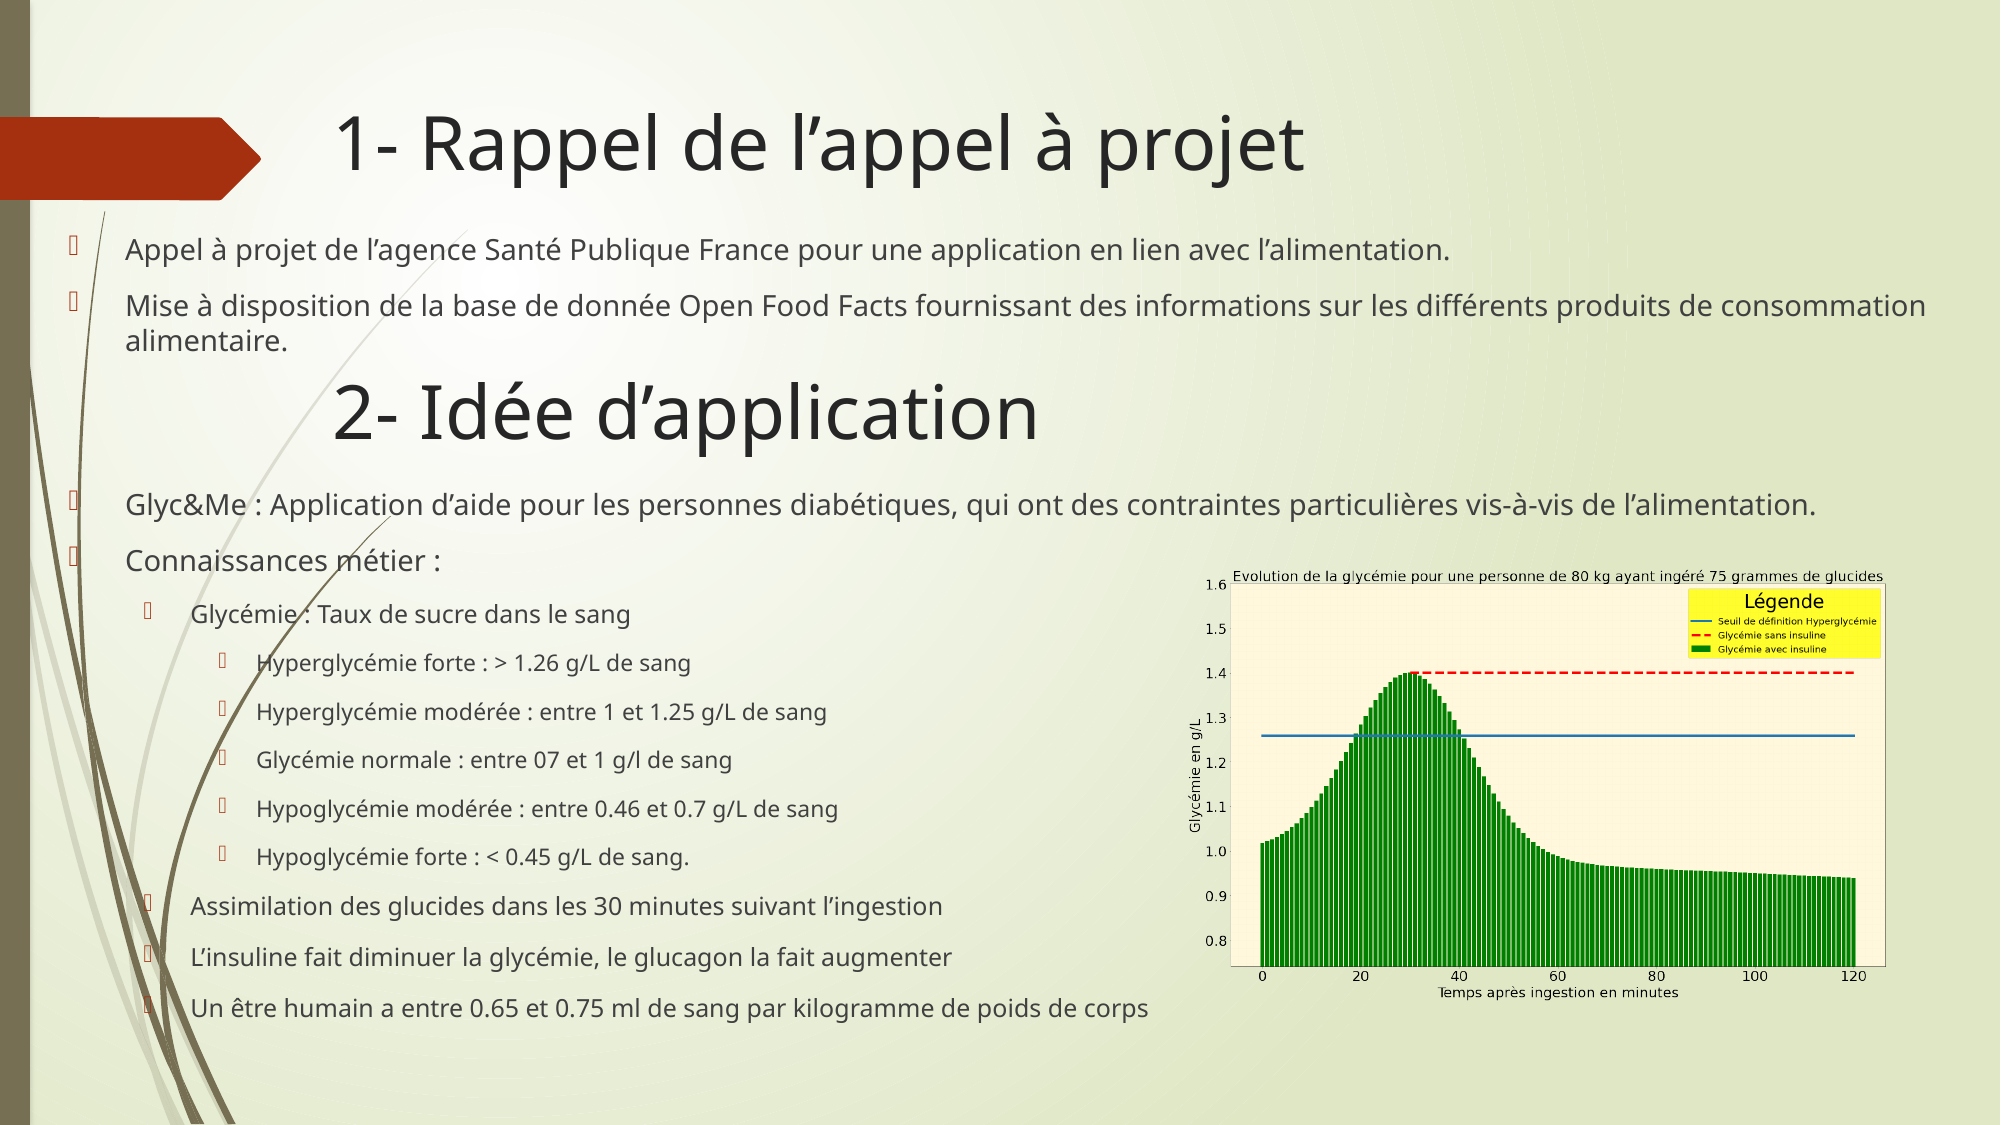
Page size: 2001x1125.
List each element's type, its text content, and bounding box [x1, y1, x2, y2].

list Appel à projet de l’agence Santé Publique France pour une application en lien avec l’alimentation. Mise à disposition de la base de donnée Open Food Facts fournissant des informations sur les différents produits de consommation alimentaire. [53, 223, 2000, 421]
title 1- Rappel de l’appel à projet [317, 88, 1780, 223]
picture [1184, 566, 1888, 1004]
text_box 2- Idée d’application [317, 356, 1780, 478]
text_box Glyc&Me : Application d’aide pour les personnes diabétiques, qui ont des contraintes particulières vis-à-vis de l’alimentation. Connaissances métier : Glycémie : Taux de sucre dans le sang Hyperglycémie forte : > 1.26 g/L de sang Hyperglycémie modérée : entre 1 et 1.25 g/L de sang Glycémie normale : entre 07 et 1 g/l de sang Hypoglycémie modérée : entre 0.46 et 0.7 g/L de sang Hypoglycémie forte : < 0.45 g/L de sang. Assimilation des glucides dans les 30 minutes suivant l’ingestion L’insuline fait diminuer la glycémie, le glucagon la fait augmenter Un être humain a entre 0.65 et 0.75 ml de sang par kilogramme de poids de corps [53, 478, 2000, 1069]
